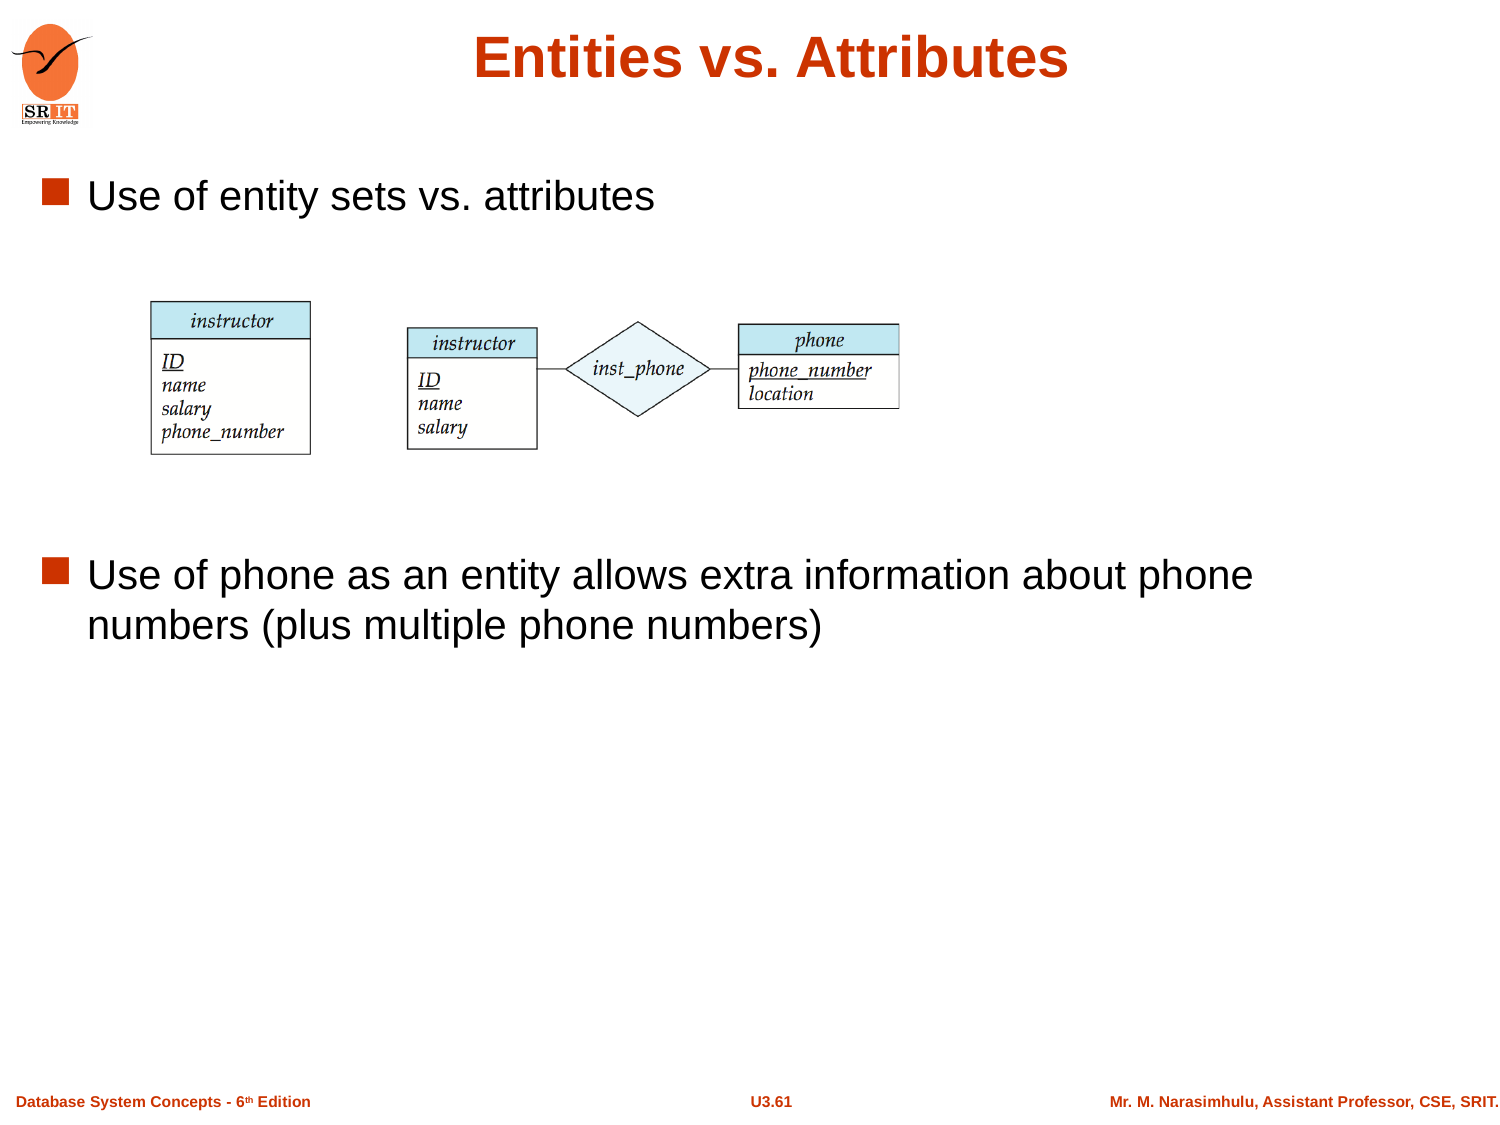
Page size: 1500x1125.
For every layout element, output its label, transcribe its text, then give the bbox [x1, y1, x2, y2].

picture [150, 299, 900, 464]
title Entities vs. Attributes [274, 21, 1270, 98]
picture [11, 19, 93, 128]
list Use of entity sets vs. attributes Use of phone as an entity allows extra information about phone numbers (plus multiple phone numbers) [30, 161, 1439, 1032]
